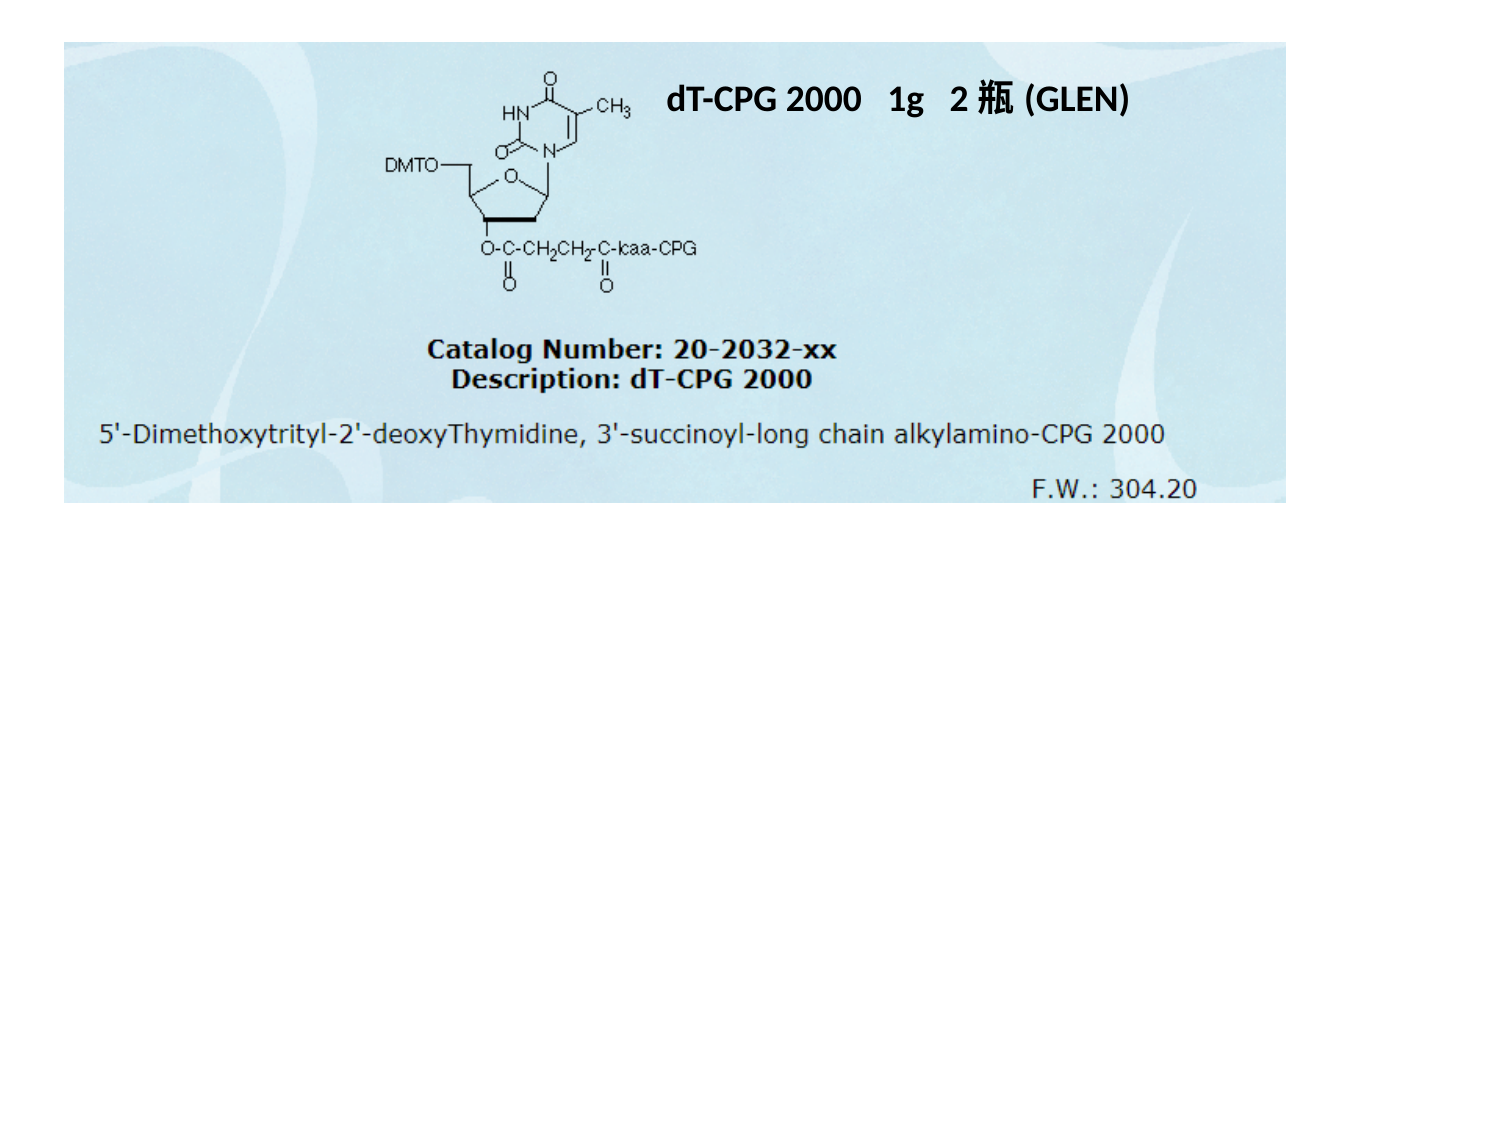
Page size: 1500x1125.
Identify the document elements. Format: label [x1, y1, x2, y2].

picture [64, 42, 1286, 503]
